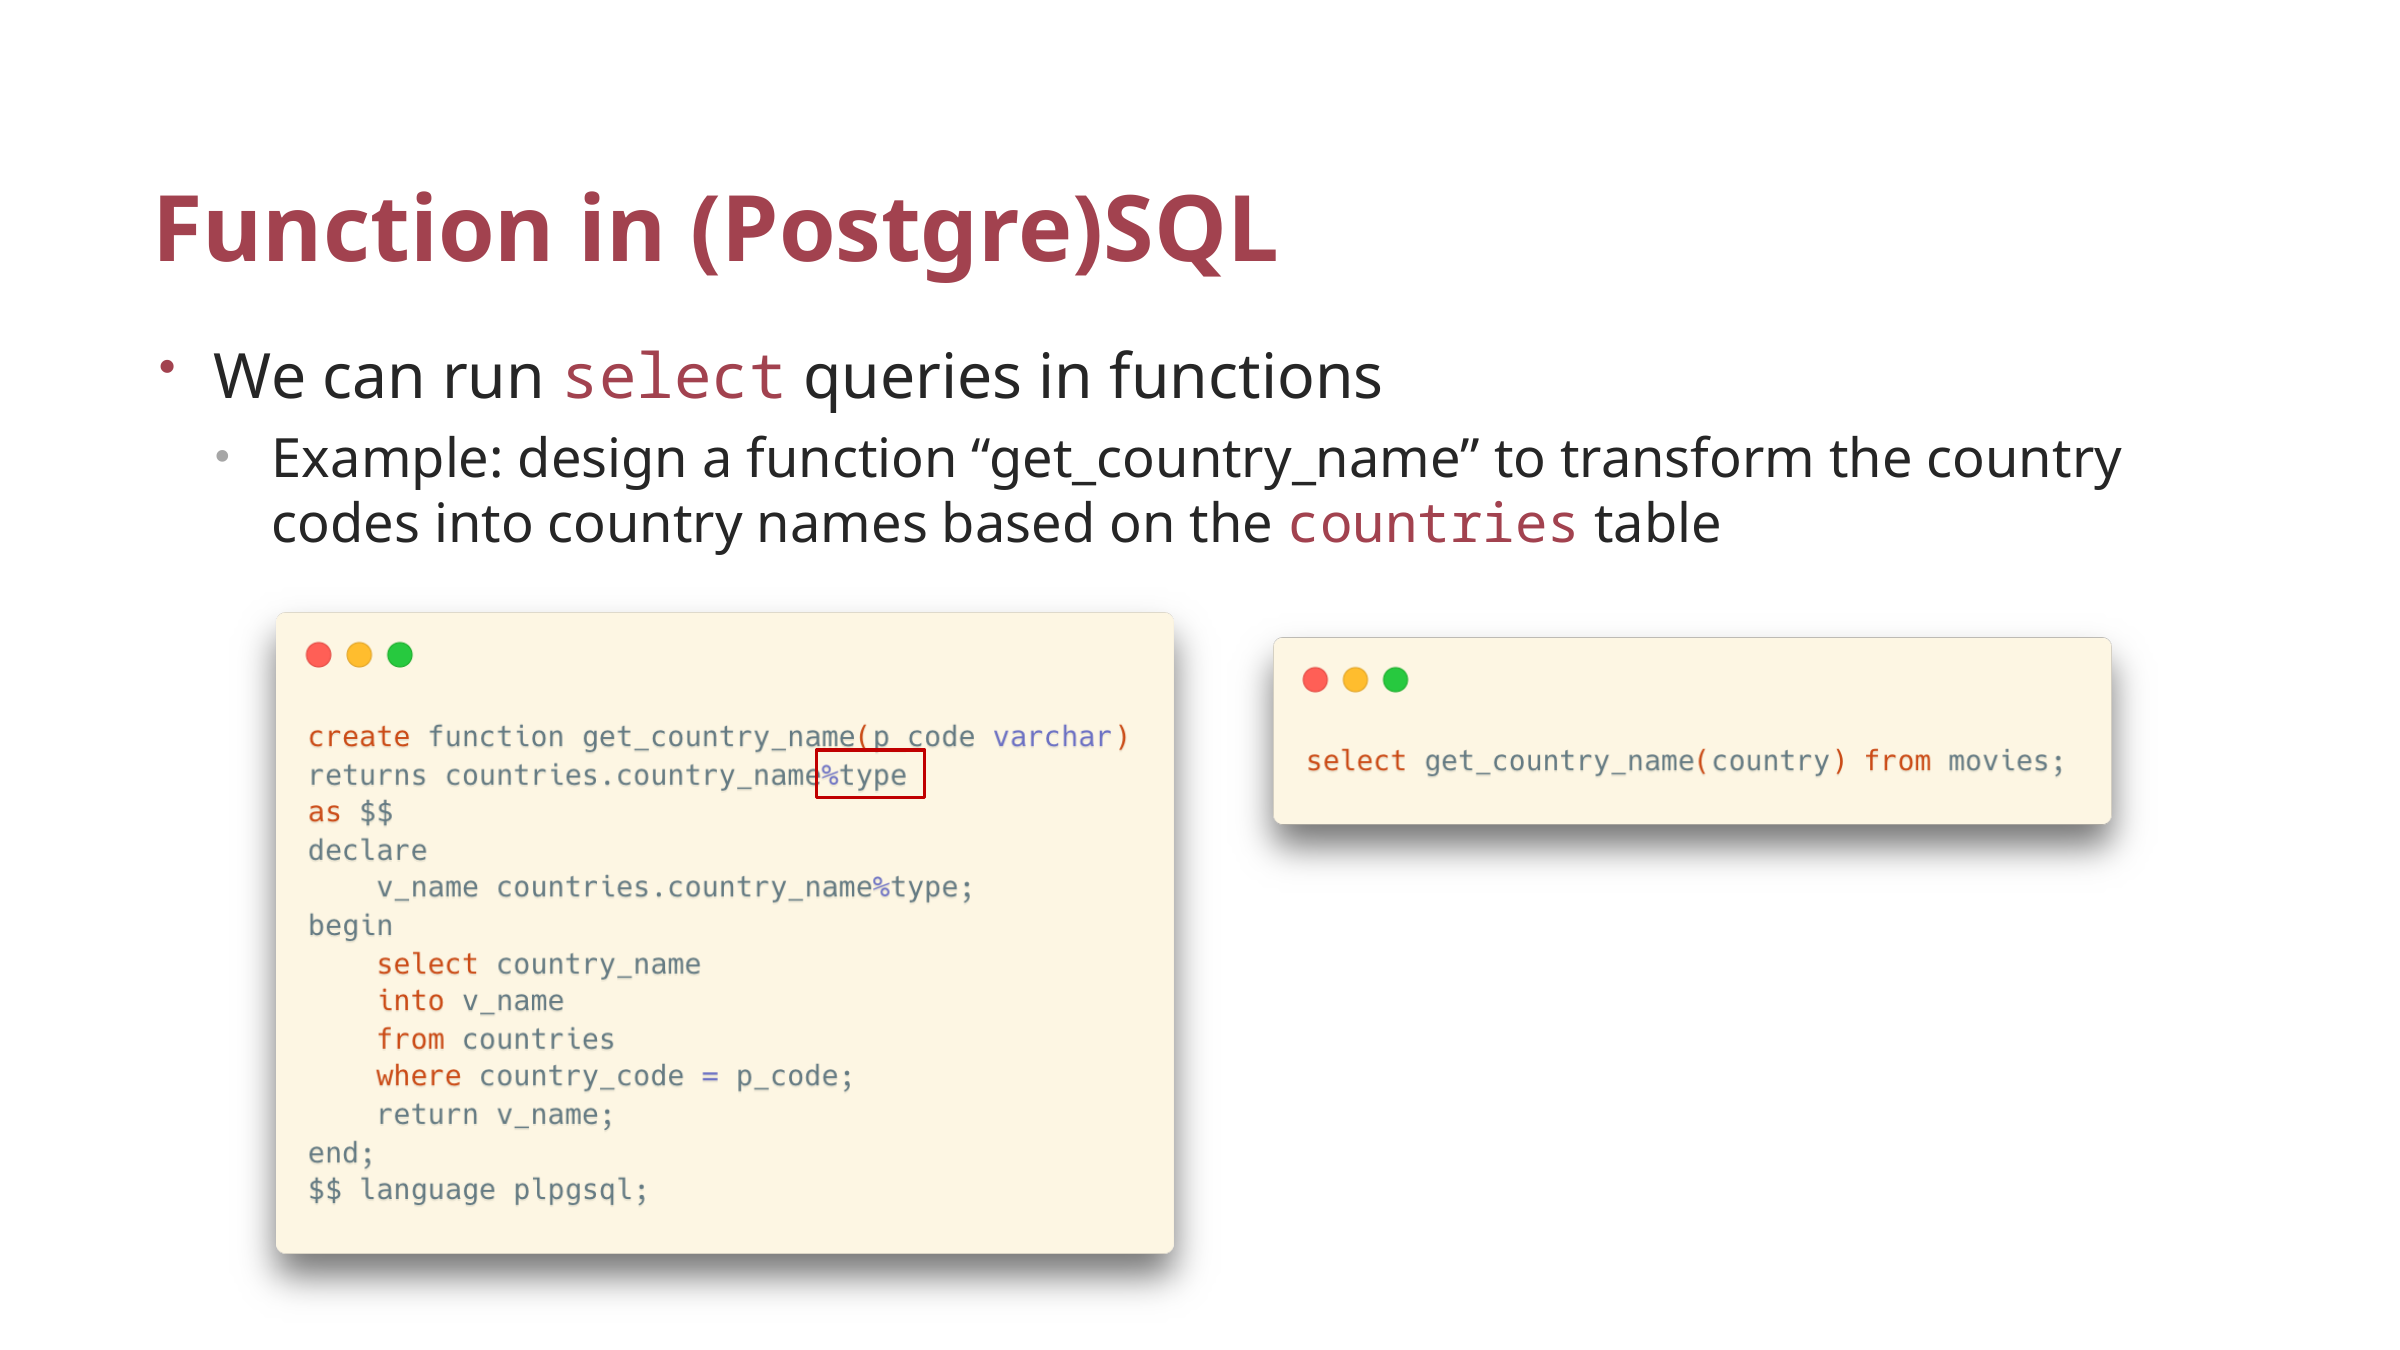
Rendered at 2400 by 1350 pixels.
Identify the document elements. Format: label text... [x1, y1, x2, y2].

title Function in (Postgre)SQL [137, 54, 2263, 288]
picture [212, 537, 2174, 1330]
list We can run select queries in functions Example: design a function “get_country_name” to transform the country codes into country names based on the countries table [137, 324, 2263, 1200]
